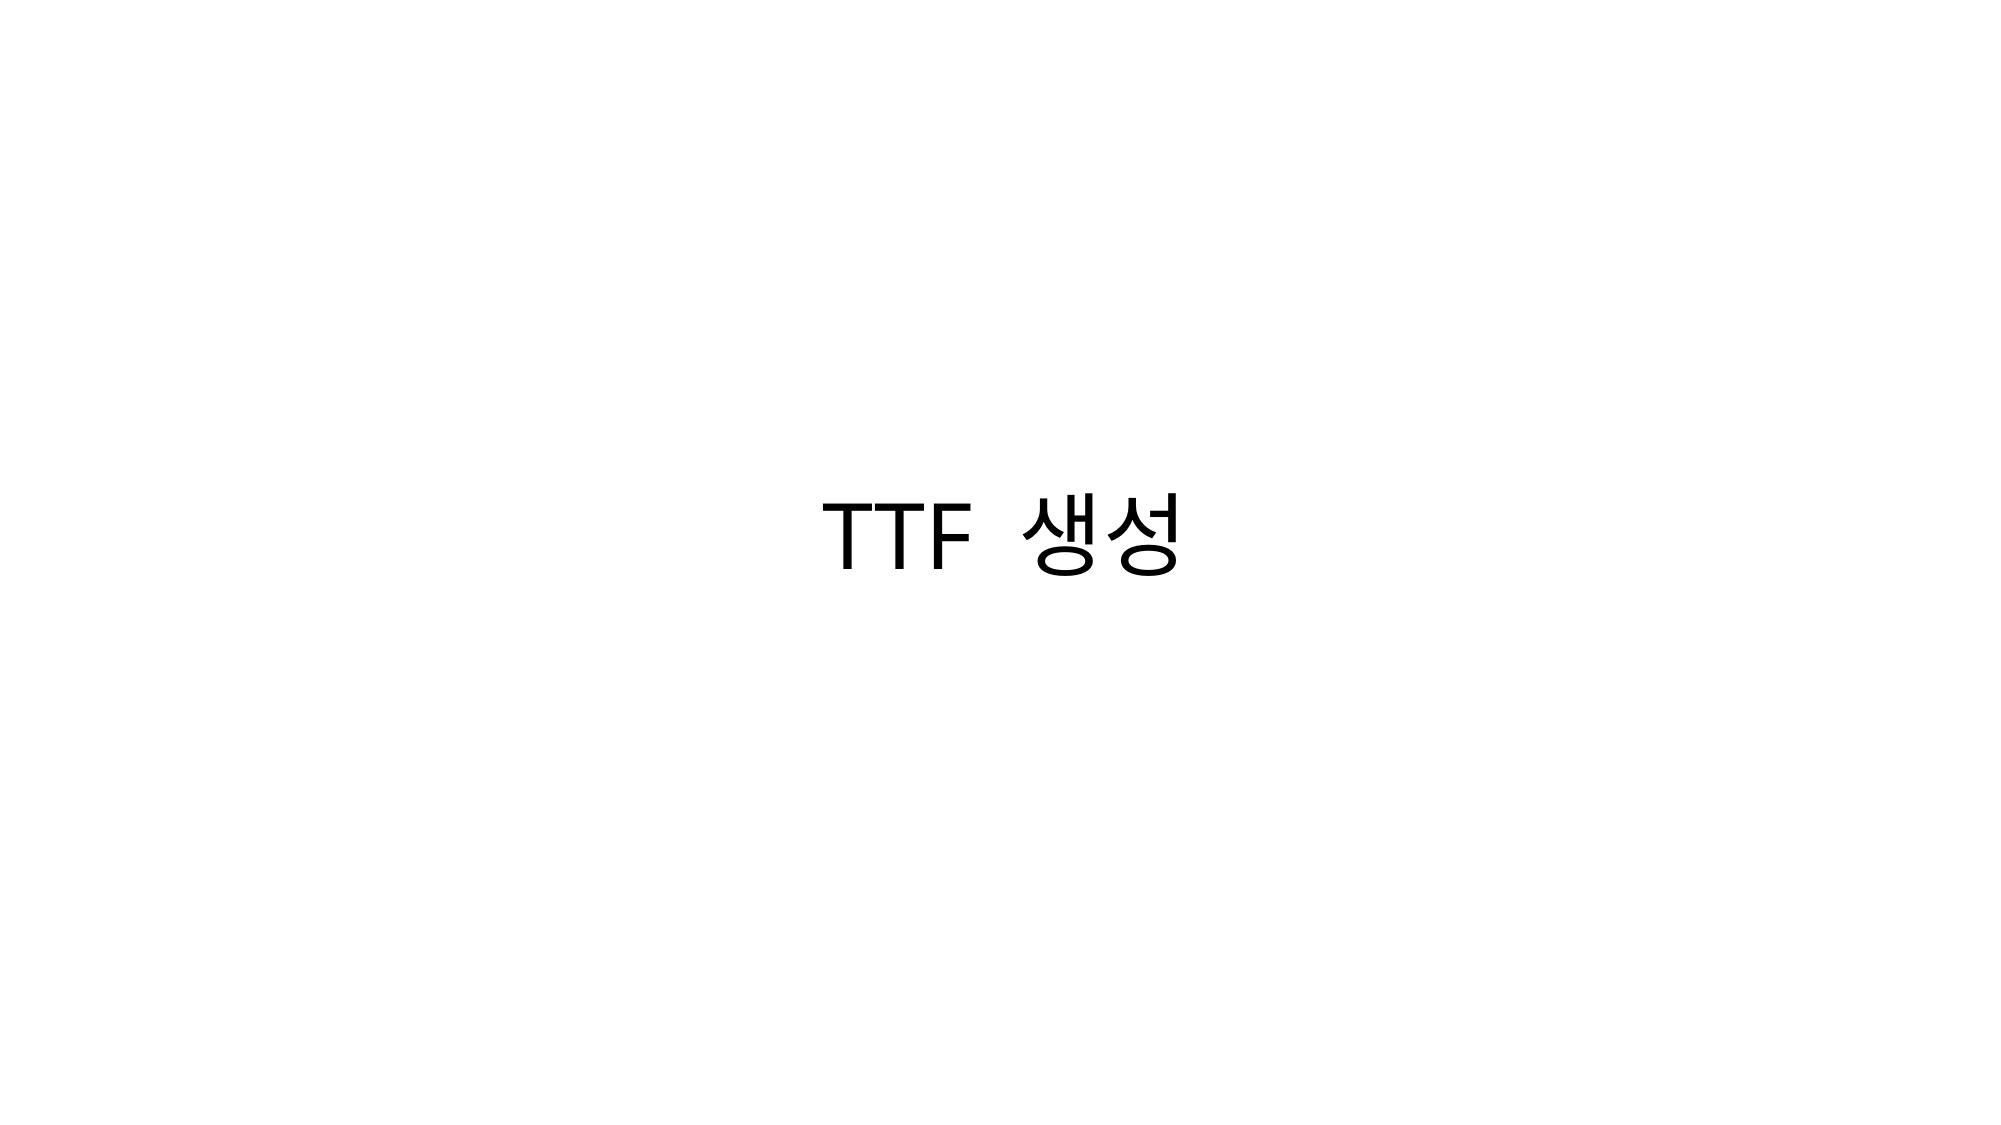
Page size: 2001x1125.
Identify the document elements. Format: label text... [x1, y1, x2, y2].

title TTF 생성 [142, 431, 1868, 649]
